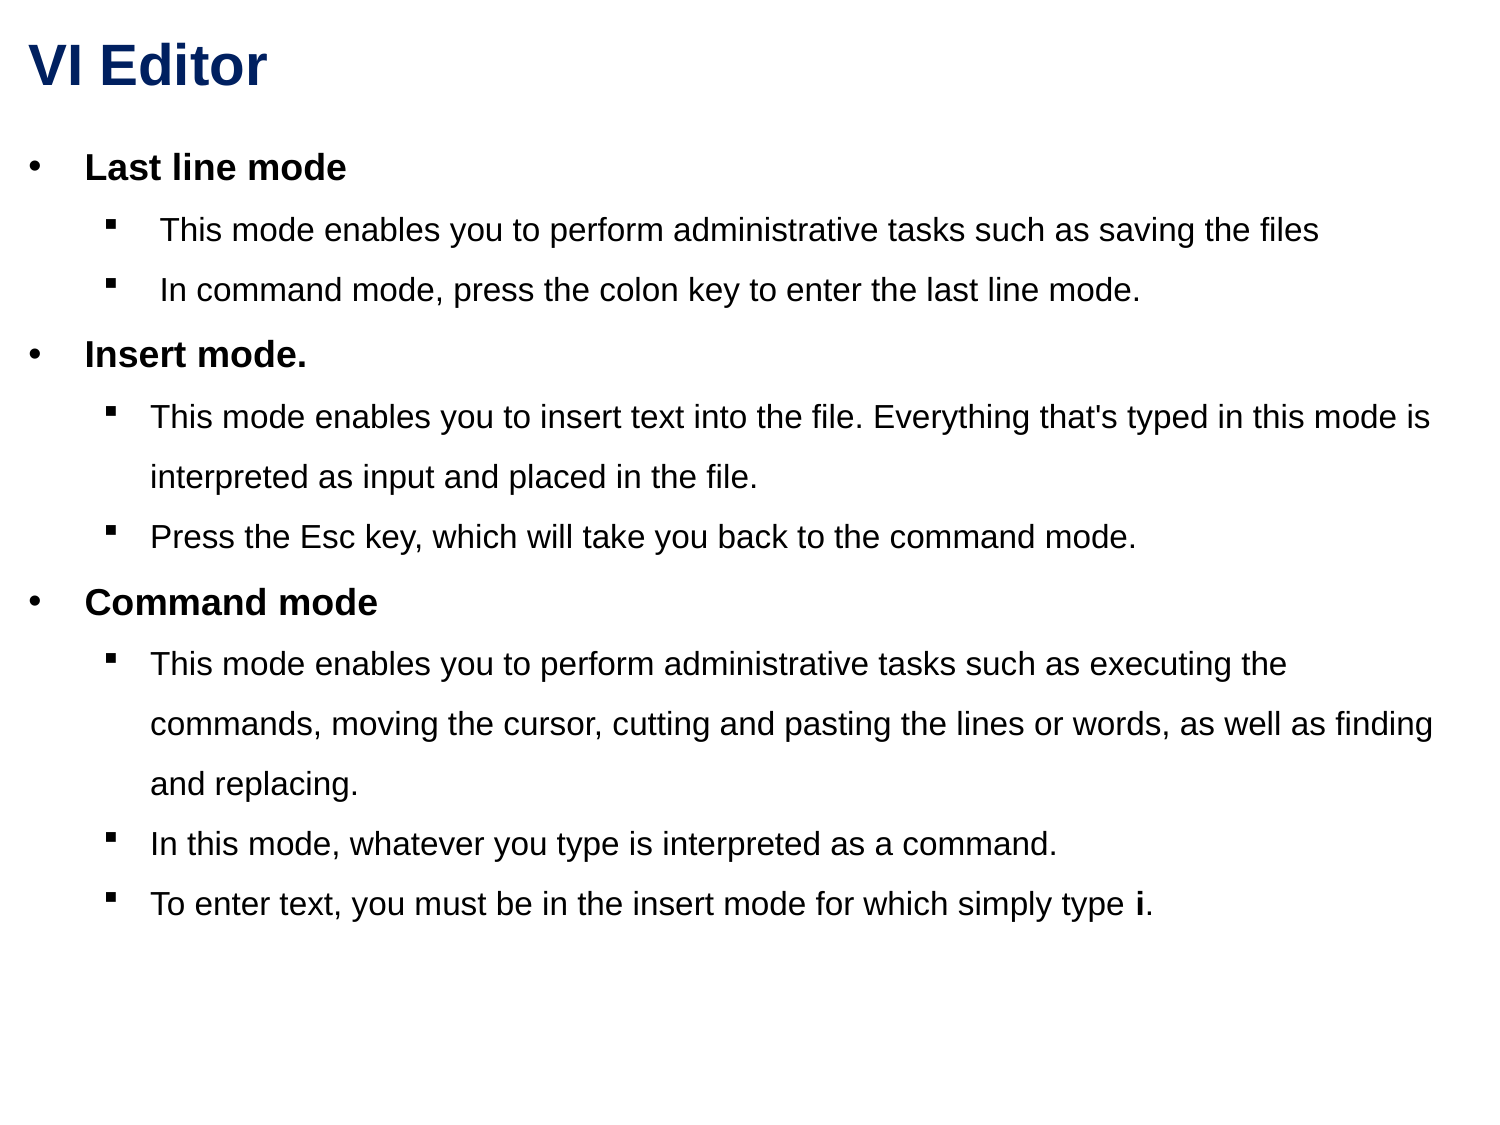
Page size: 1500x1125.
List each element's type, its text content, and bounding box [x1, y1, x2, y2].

text_box Last line mode This mode enables you to perform administrative tasks such as saving the files In command mode, press the colon key to enter the last line mode. Insert mode. This mode enables you to insert text into the file. Everything that's typed in this mode is interpreted as input and placed in the file. Press the Esc key, which will take you back to the command mode. Command mode This mode enables you to perform administrative tasks such as executing the commands, moving the cursor, cutting and pasting the lines or words, as well as finding and replacing. In this mode, whatever you type is interpreted as a command. To enter text, you must be in the insert mode for which simply type i. [13, 113, 1477, 930]
text_box VI Editor [13, 20, 1203, 105]
